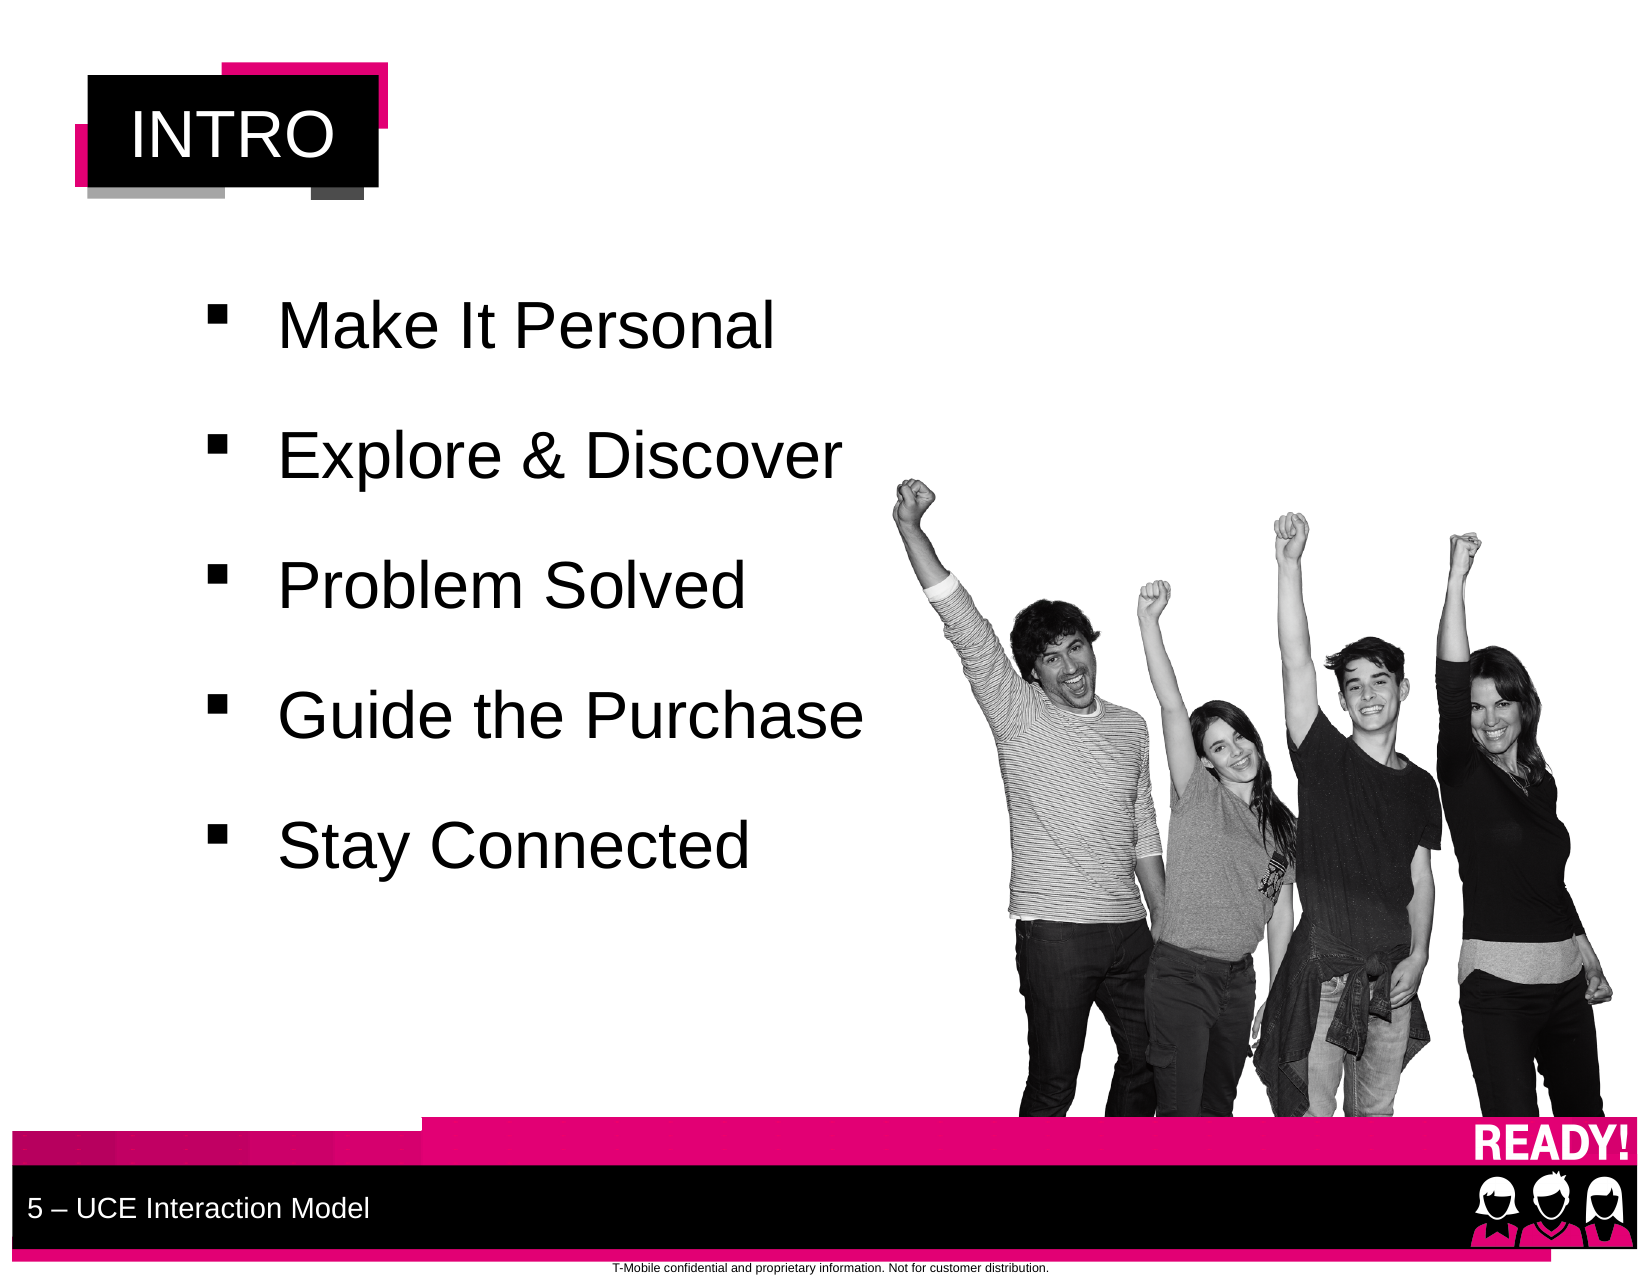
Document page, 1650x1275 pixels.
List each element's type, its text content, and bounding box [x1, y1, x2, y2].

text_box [12, 1104, 1646, 1275]
picture [892, 478, 1613, 1104]
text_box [74, 62, 389, 201]
text_box Make It Personal Explore & Discover Problem Solved Guide the Purchase Stay Connected [187, 274, 1075, 890]
